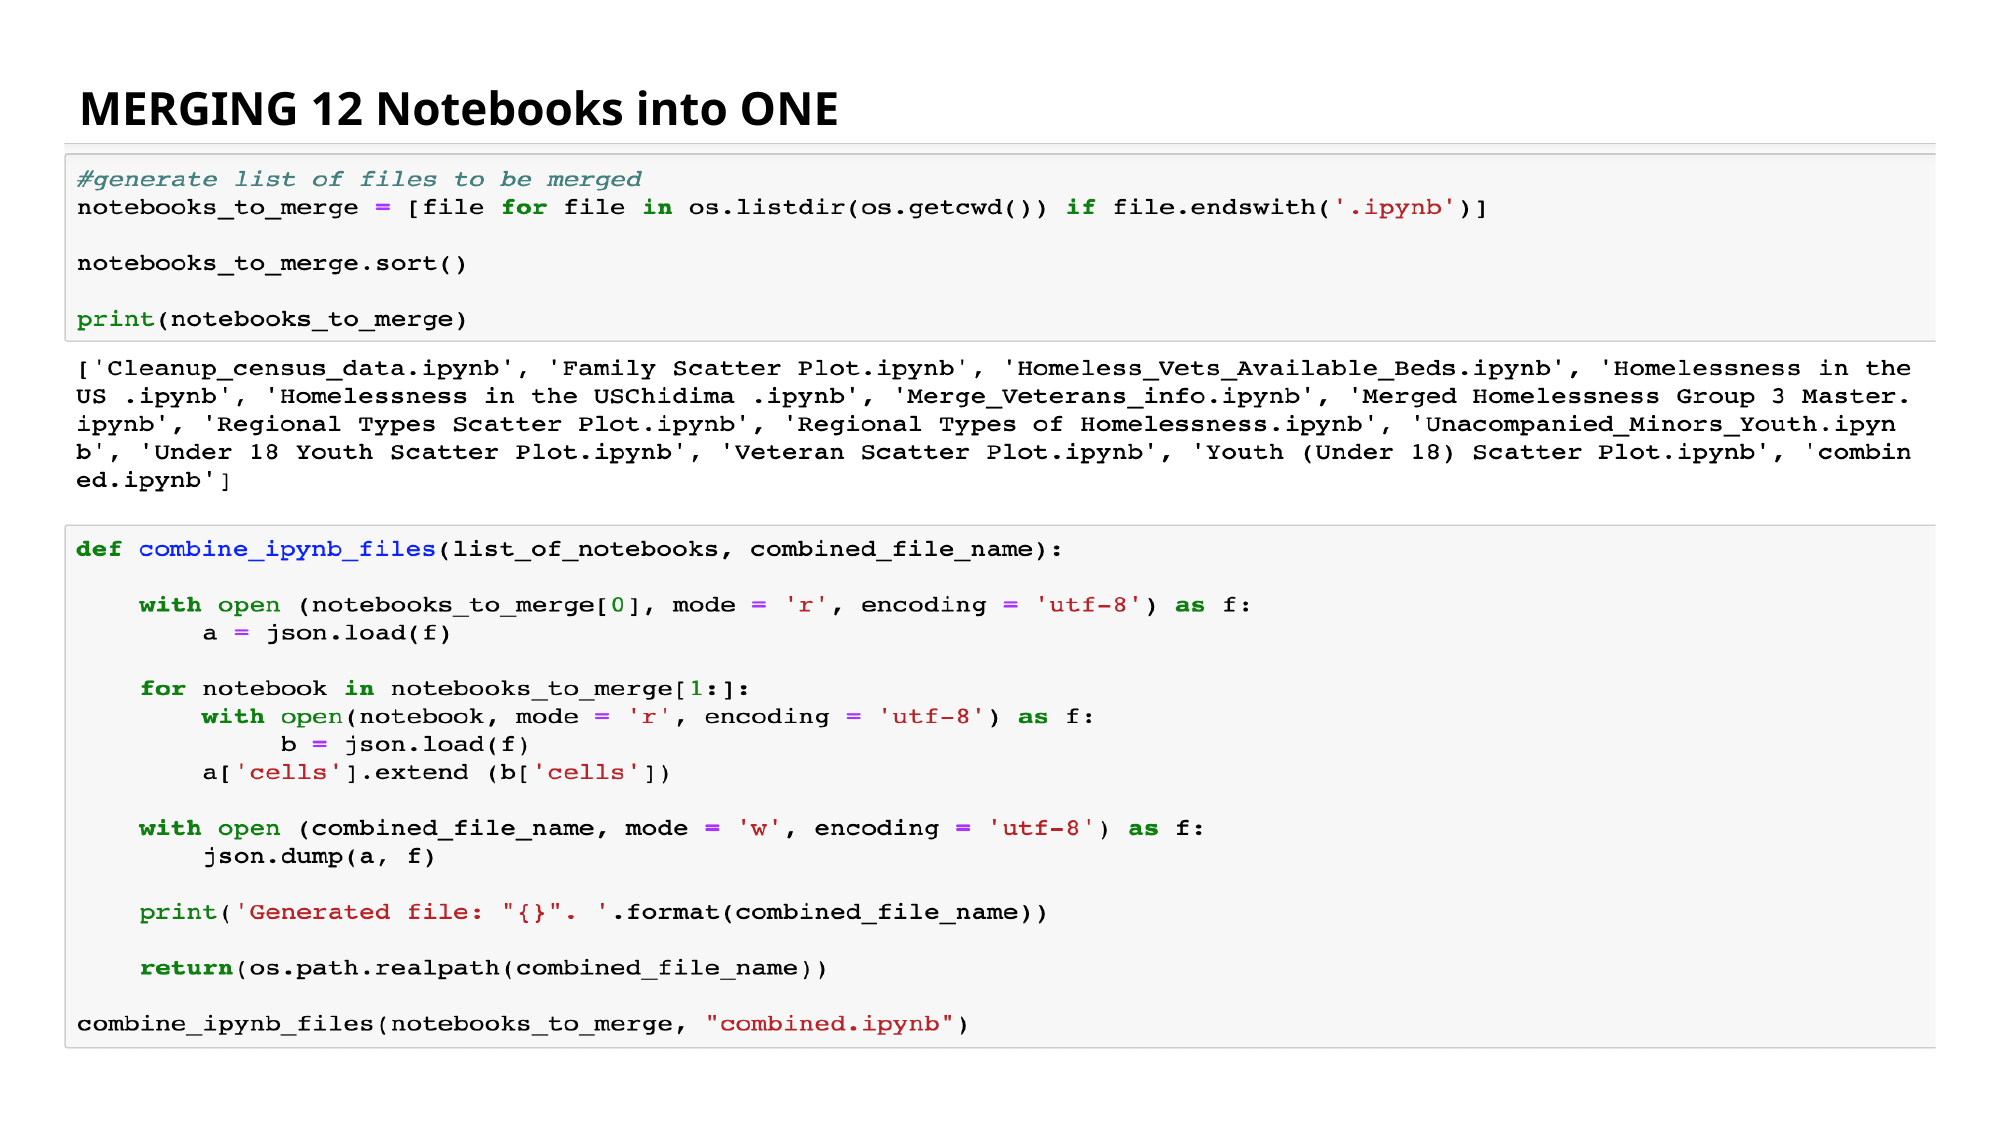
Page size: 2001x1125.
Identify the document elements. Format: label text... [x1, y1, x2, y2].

picture [63, 142, 1936, 1053]
text_box MERGING 12 Notebooks into ONE [64, 72, 1967, 143]
